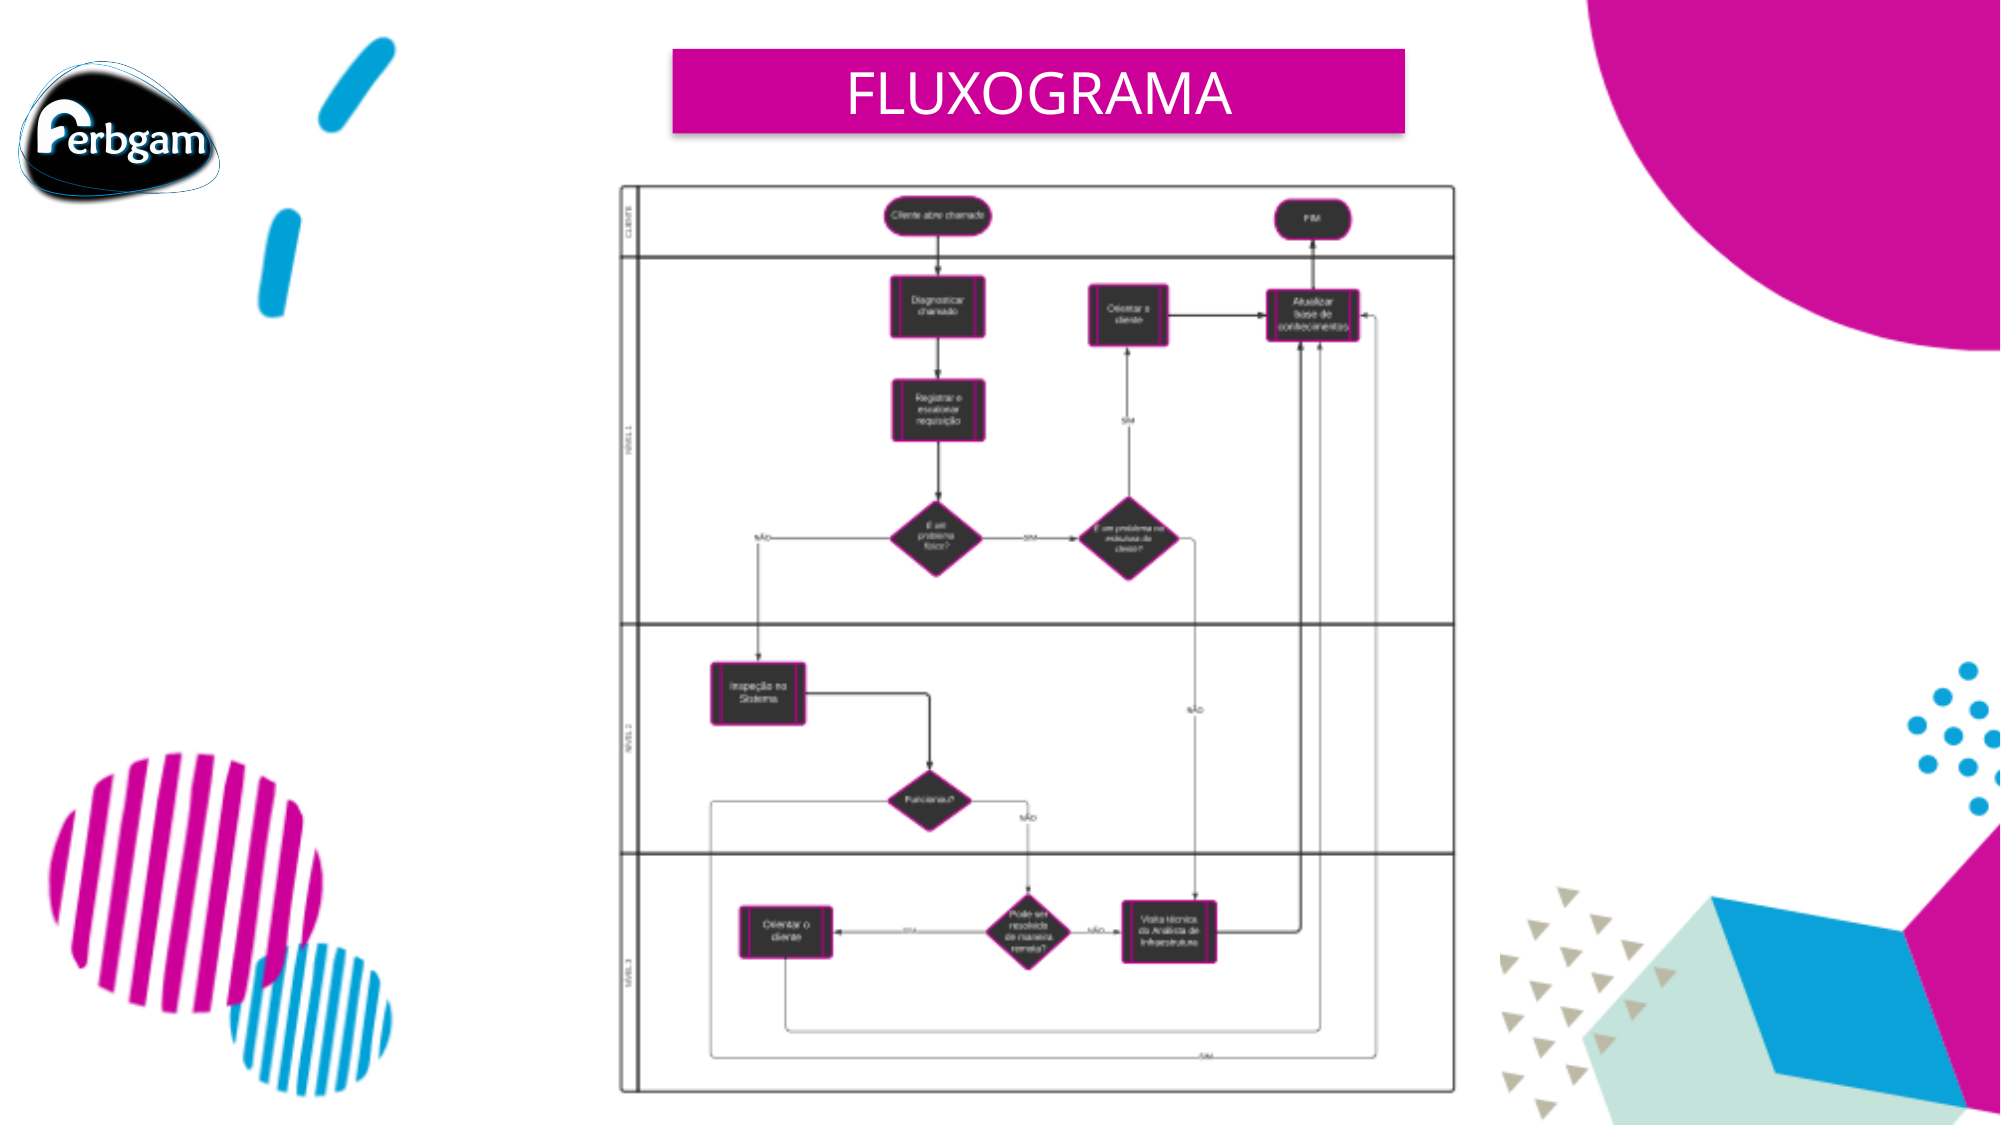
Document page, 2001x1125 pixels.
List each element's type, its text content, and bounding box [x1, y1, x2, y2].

picture [0, 0, 2001, 1125]
text_box FLUXOGRAMA [672, 48, 1405, 134]
